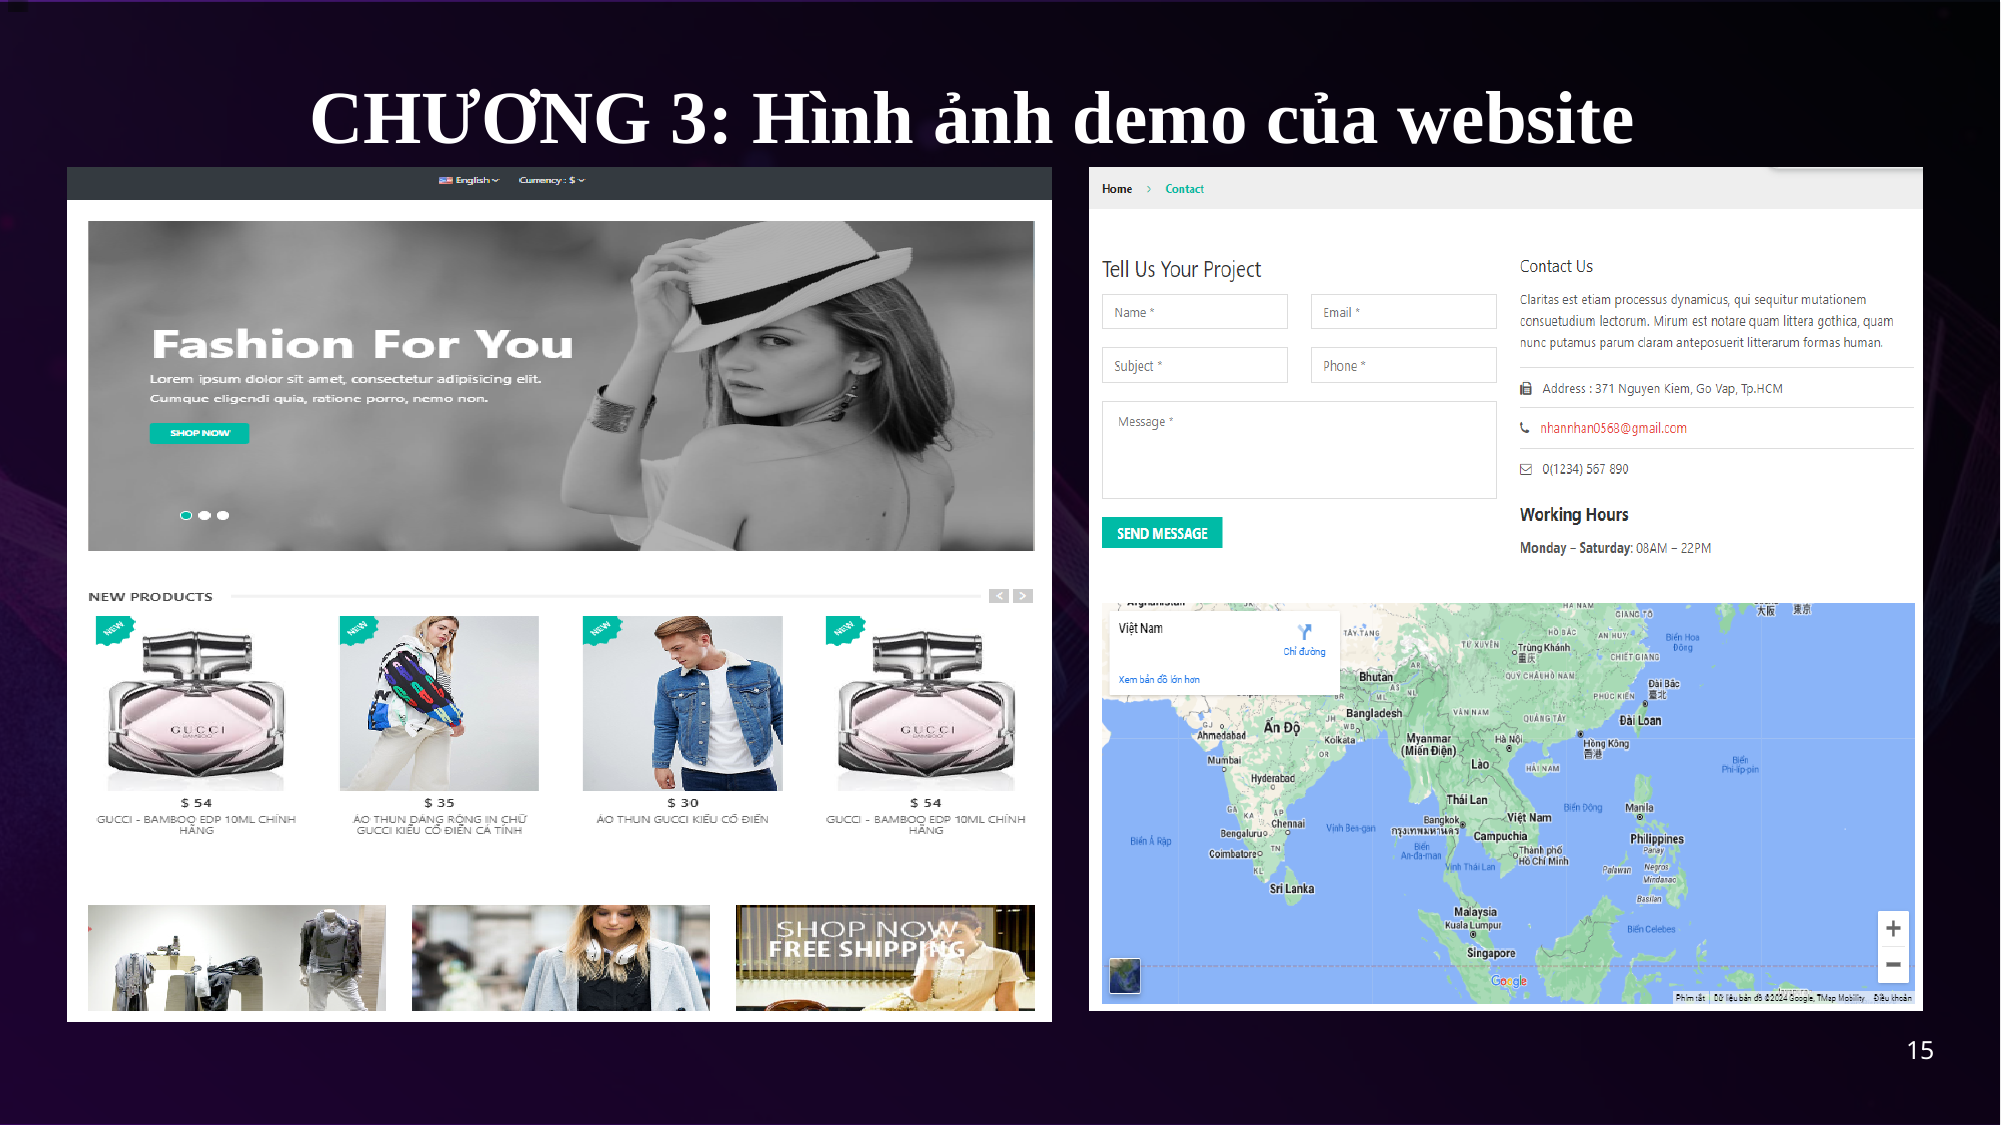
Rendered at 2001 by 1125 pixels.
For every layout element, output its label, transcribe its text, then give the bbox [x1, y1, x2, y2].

picture [67, 167, 1052, 1022]
slide_number 15 [1499, 1021, 1950, 1082]
picture [1089, 167, 1923, 1011]
text_box CHƯƠNG 3: Hình ảnh demo của website [294, 47, 1651, 167]
